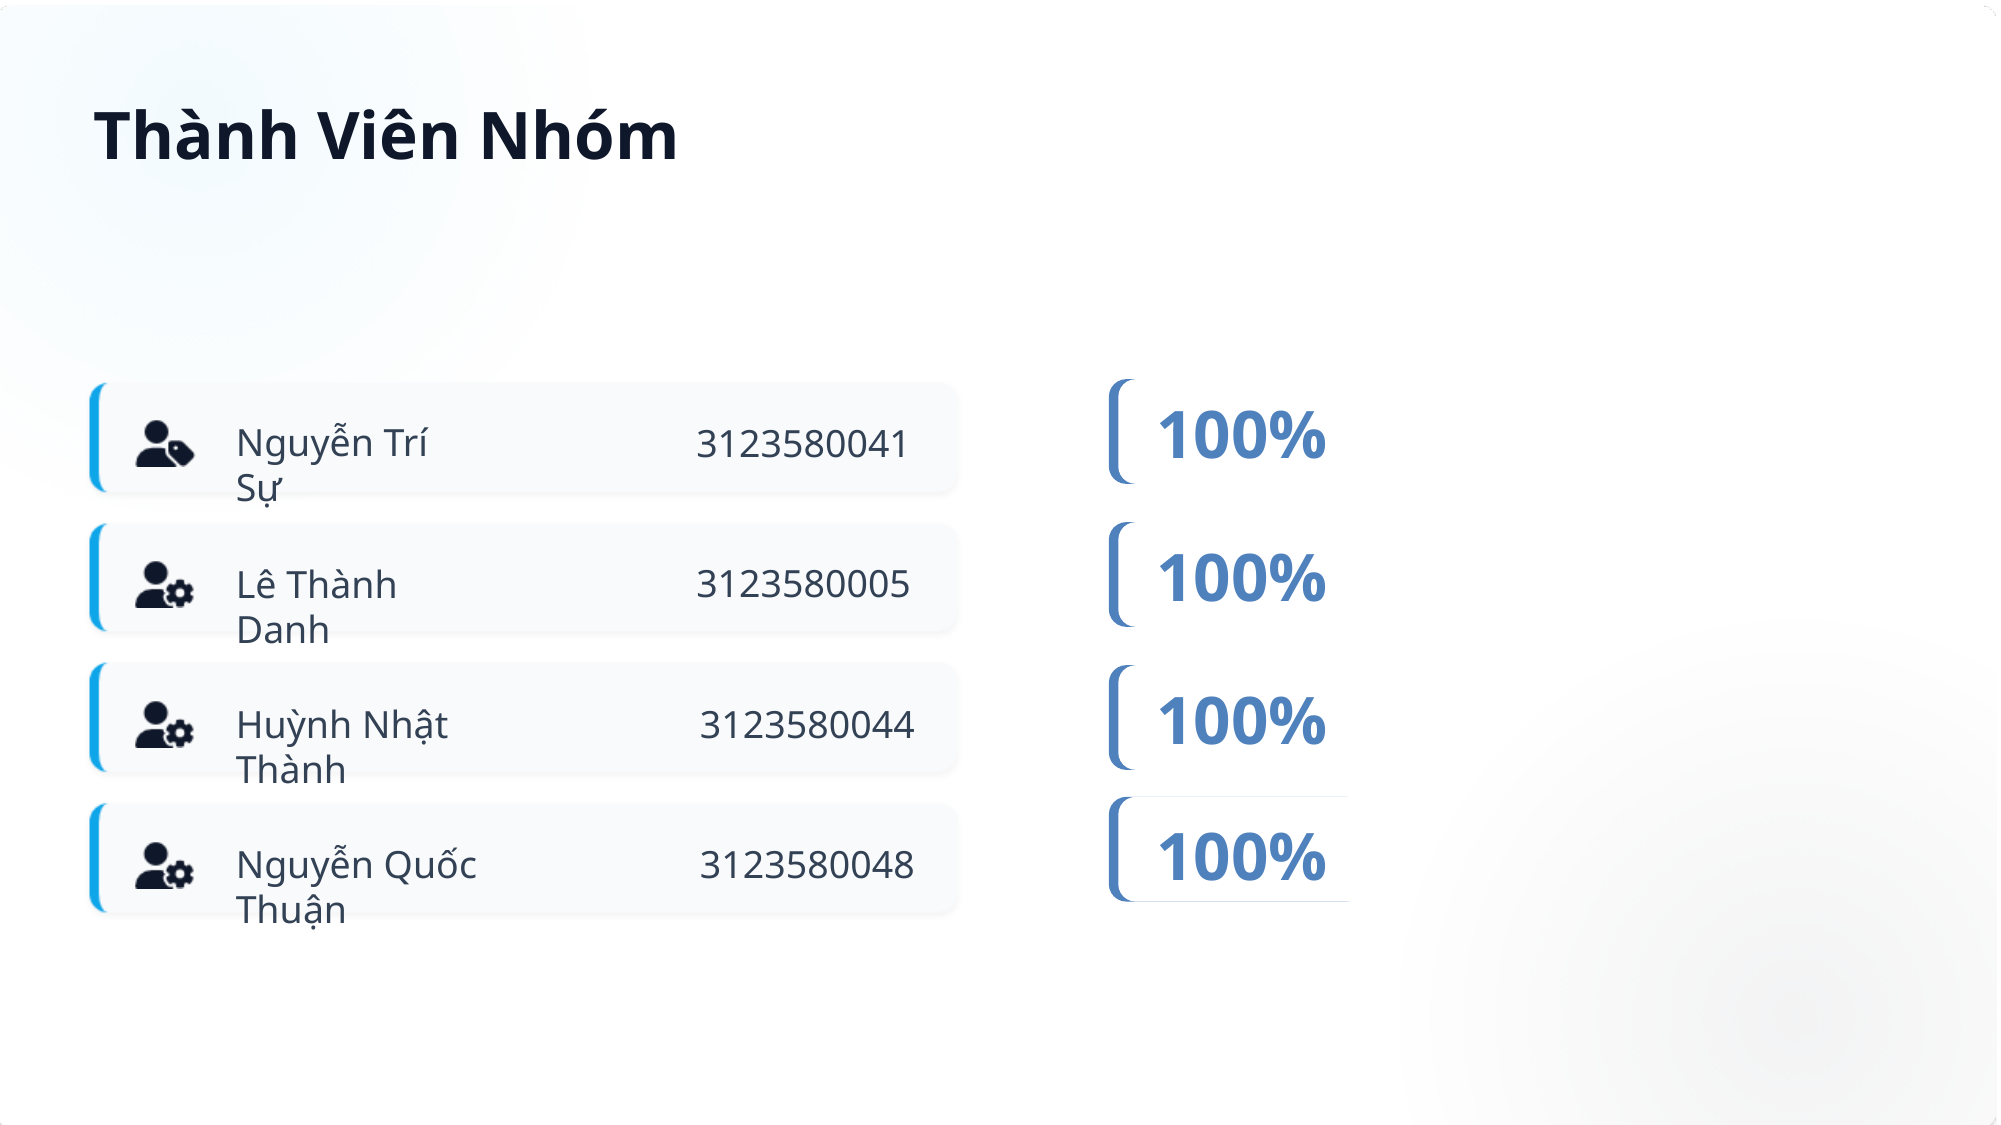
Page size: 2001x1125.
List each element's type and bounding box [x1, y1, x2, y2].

text_box [1108, 664, 1374, 770]
picture [0, 4, 1998, 1125]
text_box [1108, 521, 1374, 627]
text_box [1108, 796, 1374, 902]
text_box [1108, 378, 1374, 484]
